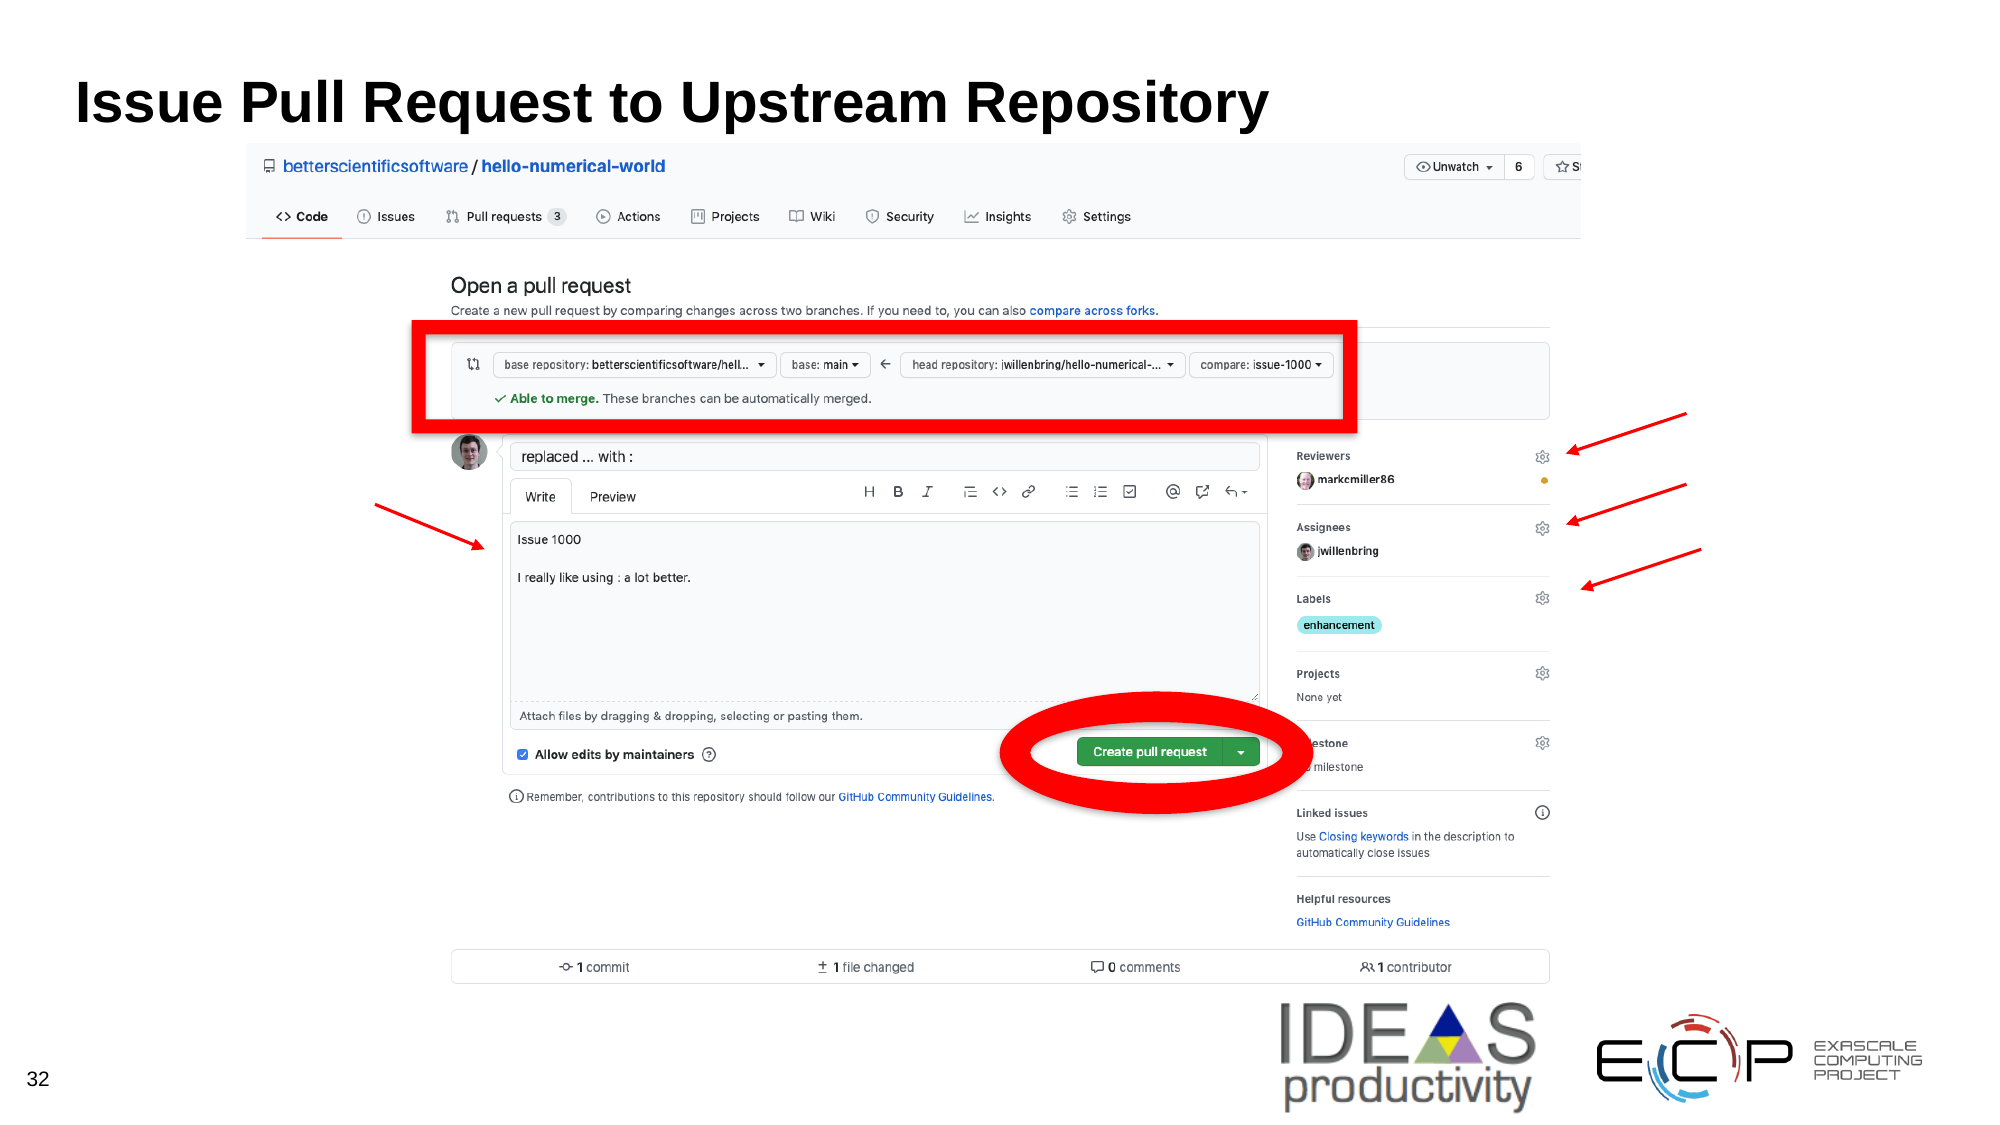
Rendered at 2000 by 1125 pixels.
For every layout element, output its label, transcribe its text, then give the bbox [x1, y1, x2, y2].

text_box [1580, 549, 1702, 590]
picture [1597, 1014, 1922, 1103]
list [246, 143, 1581, 991]
title Issue Pull Request to Upstream Repository [59, 67, 1926, 218]
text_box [1565, 483, 1687, 525]
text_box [1565, 413, 1687, 454]
picture [1280, 1002, 1537, 1114]
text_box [374, 504, 485, 550]
